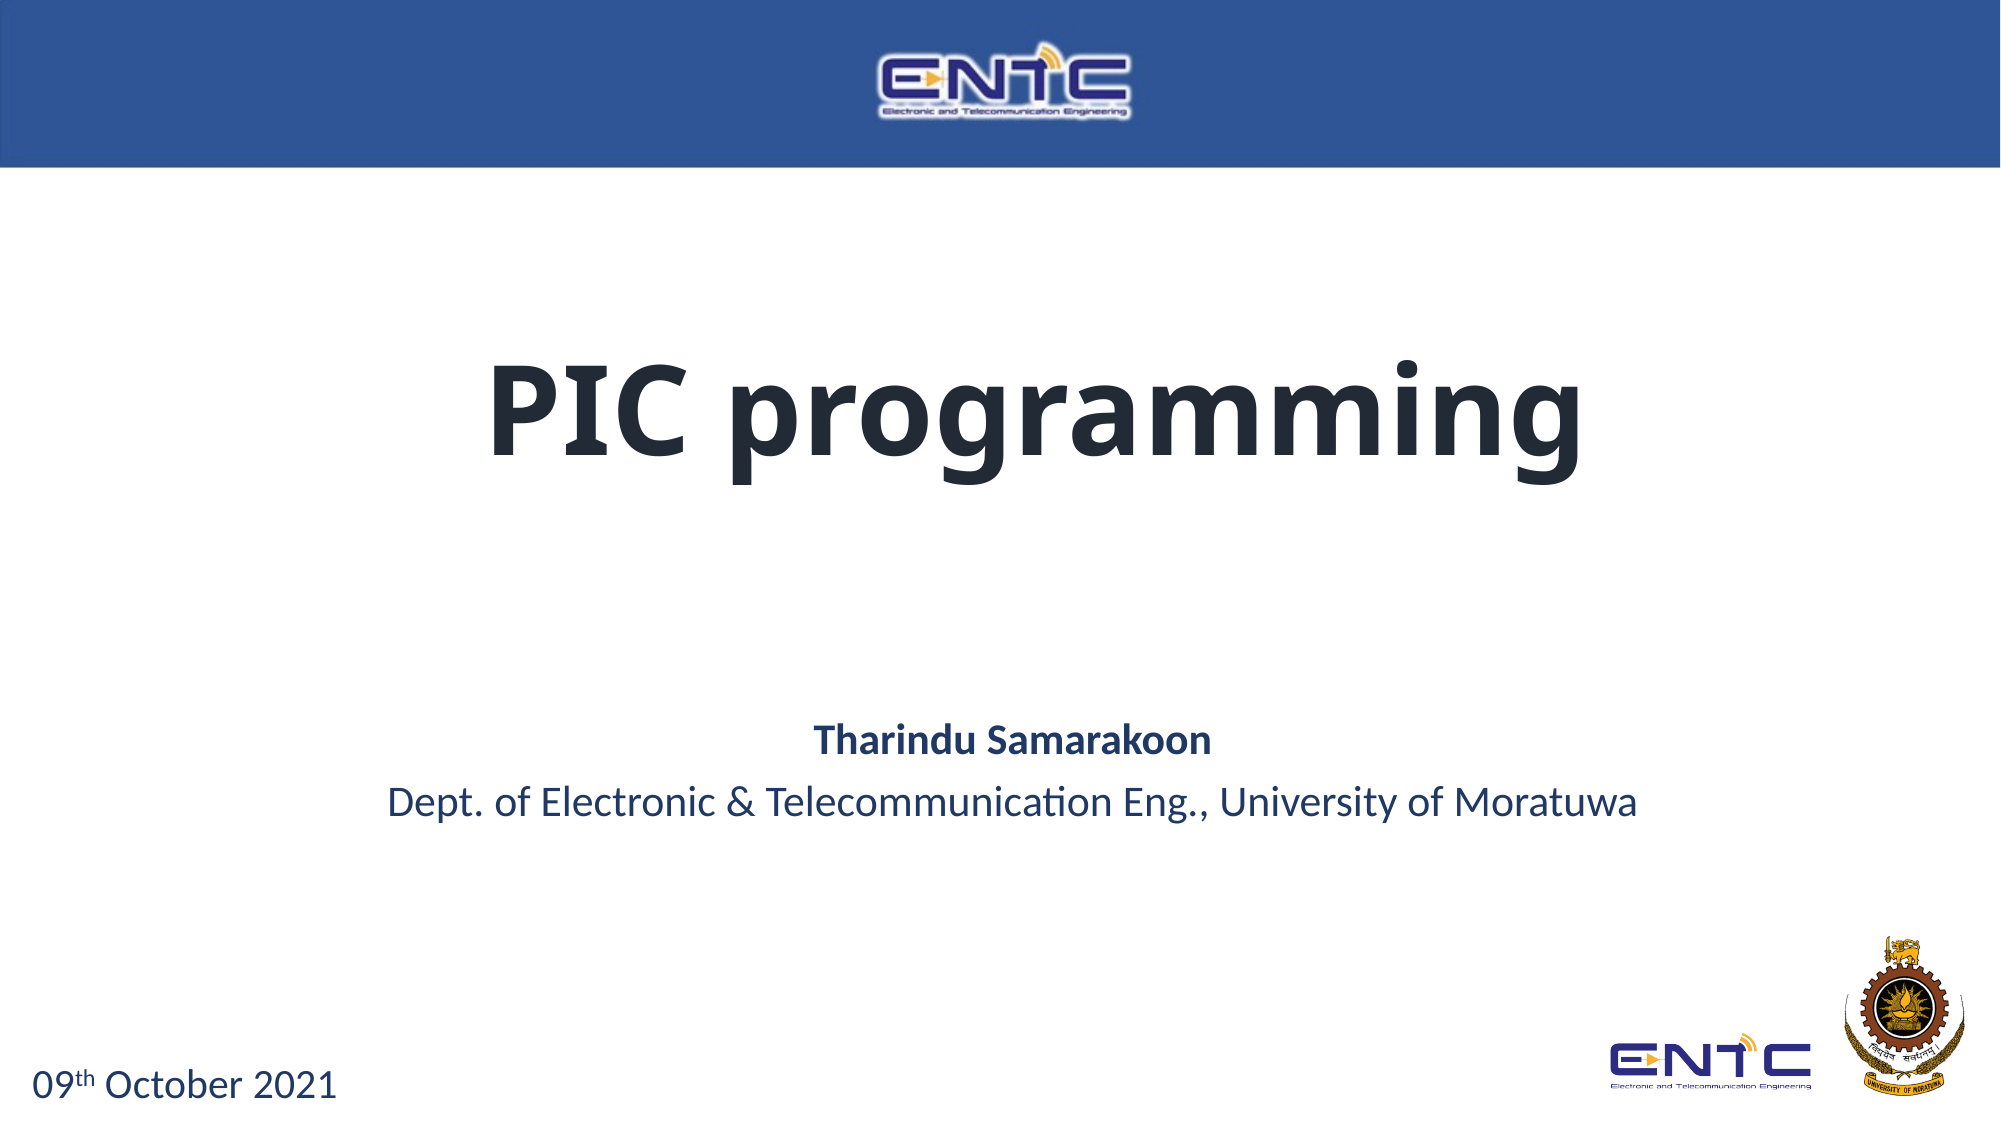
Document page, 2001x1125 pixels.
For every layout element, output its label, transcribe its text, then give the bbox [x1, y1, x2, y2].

picture [0, 0, 2001, 1125]
text_box Tharindu Samarakoon Dept. of Electronic & Telecommunication Eng., University of Moratuwa [277, 709, 1749, 837]
text_box 09th October 2021 [17, 1055, 369, 1125]
text_box PIC programming [173, 301, 1899, 490]
